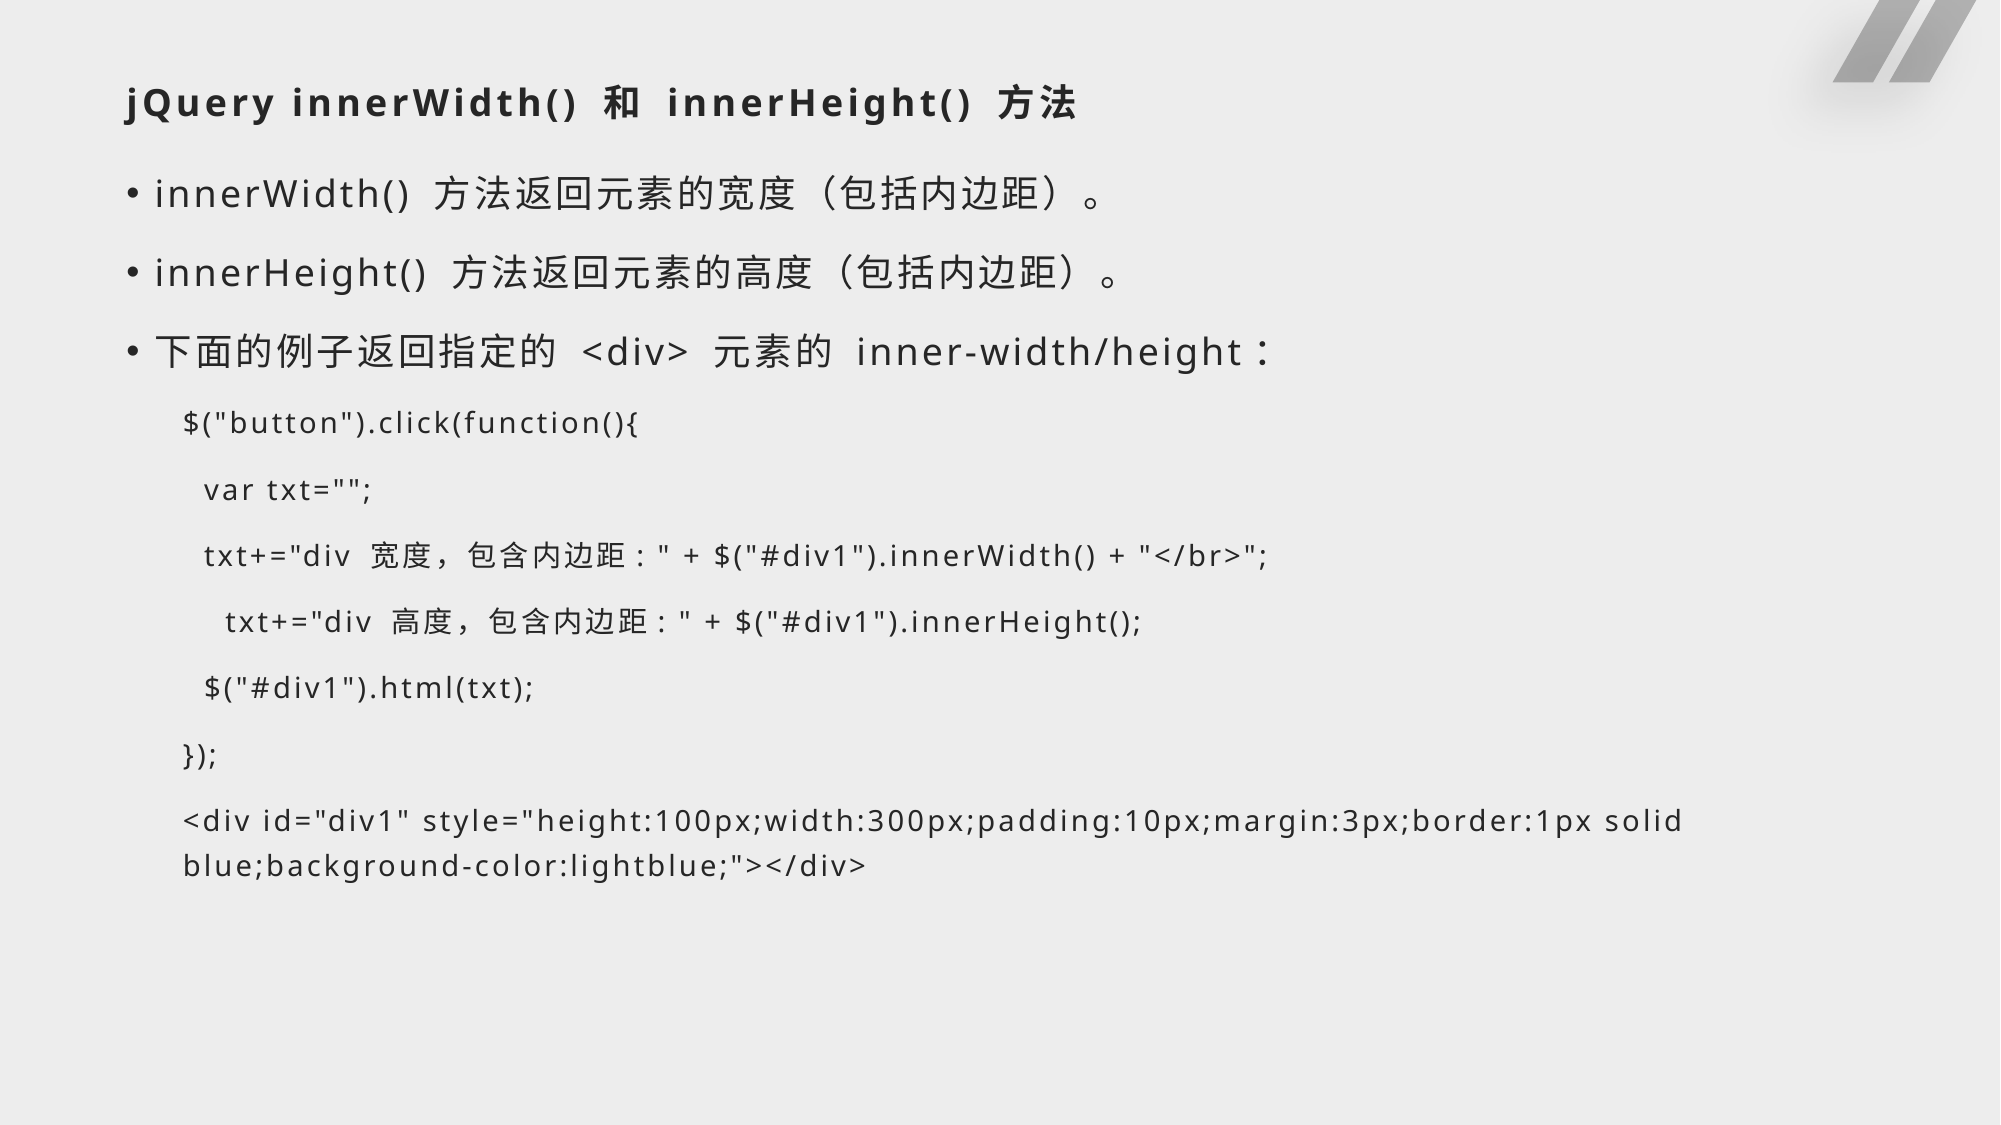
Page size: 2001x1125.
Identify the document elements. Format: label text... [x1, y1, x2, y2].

title jQuery innerWidth() 和 innerHeight() 方法 [109, 72, 1891, 146]
list innerWidth() 方法返回元素的宽度（包括内边距）。 innerHeight() 方法返回元素的高度（包括内边距）。 下面的例子返回指定的 <div> 元素的 inner-width/height： $("button").click(function(){ var txt=""; txt+="div 宽度，包含内边距: " + $("#div1").innerWidth() + "</br>"; txt+="div 高度，包含内边距: " + $("#div1").innerHeight(); $("#div1").html(txt); }); <div id="div1" style="height:100px;width:300px;padding:10px;margin:3px;border:1px solid blue;background-color:lightblue;"></div> [109, 156, 1891, 1041]
